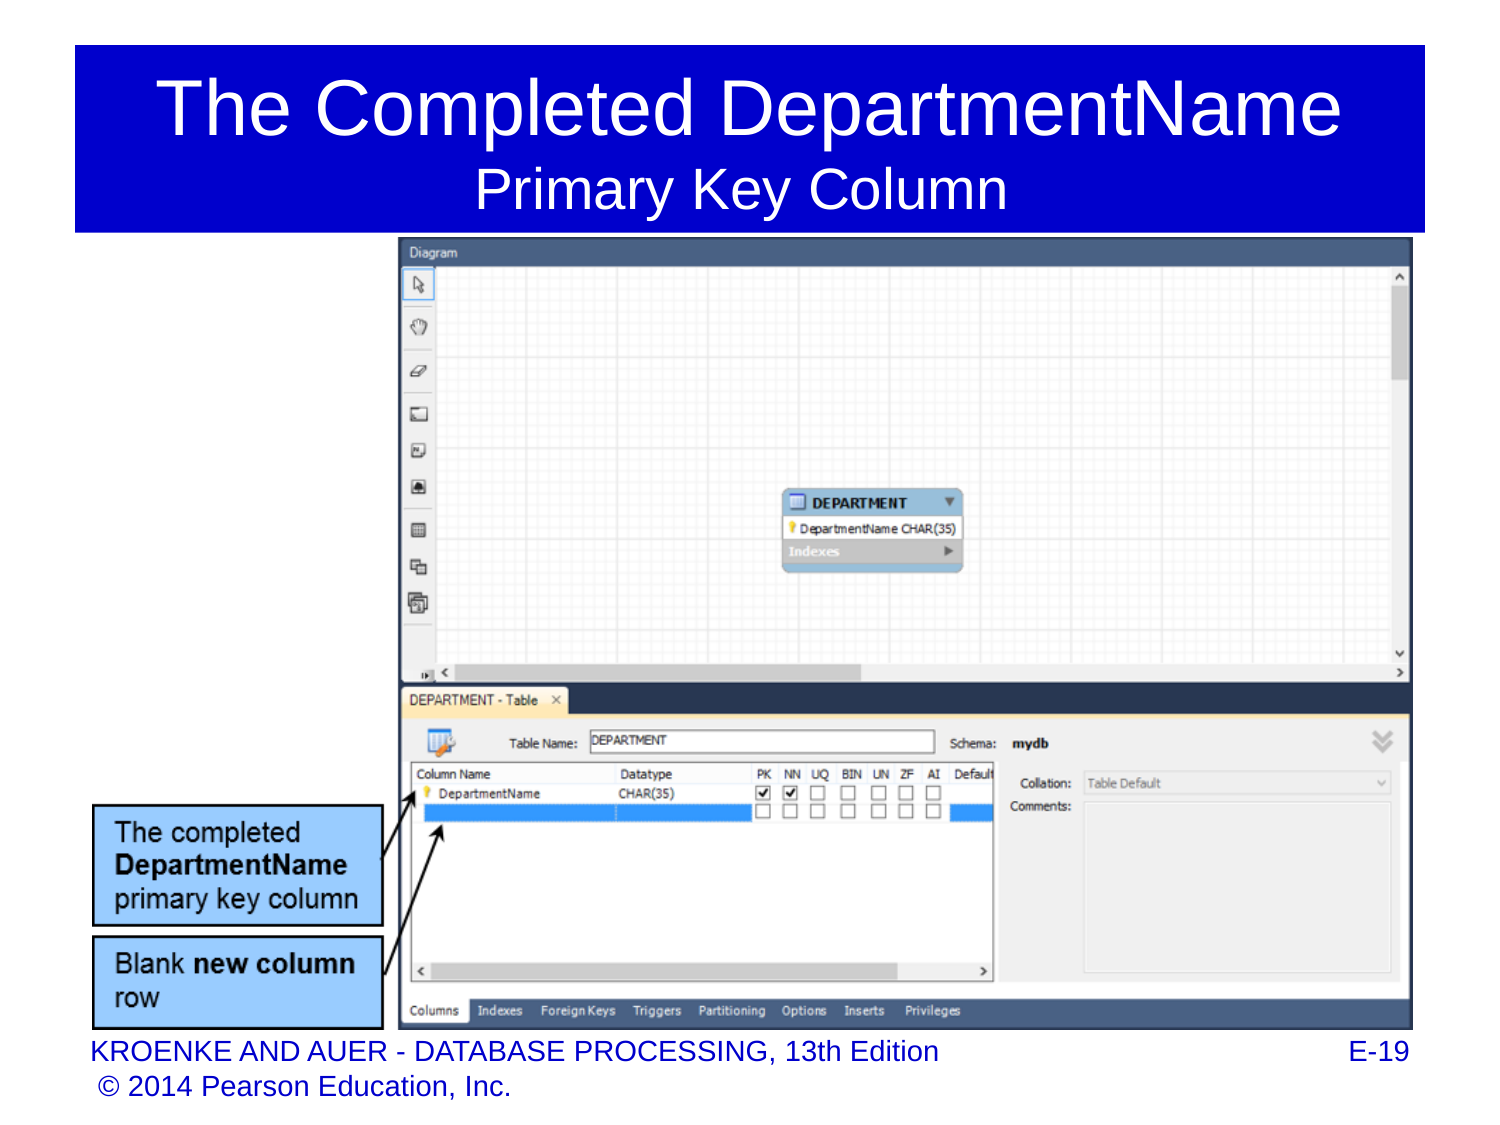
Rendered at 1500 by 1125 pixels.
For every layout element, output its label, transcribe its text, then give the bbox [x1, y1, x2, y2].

title The Completed DepartmentName Primary Key Column [75, 45, 1425, 233]
picture [92, 237, 1413, 1031]
slide_number E-19 [1074, 1024, 1426, 1103]
footer KROENKE AND AUER - DATABASE PROCESSING, 13th Edition © 2014 Pearson Education, Inc. [74, 1024, 963, 1104]
